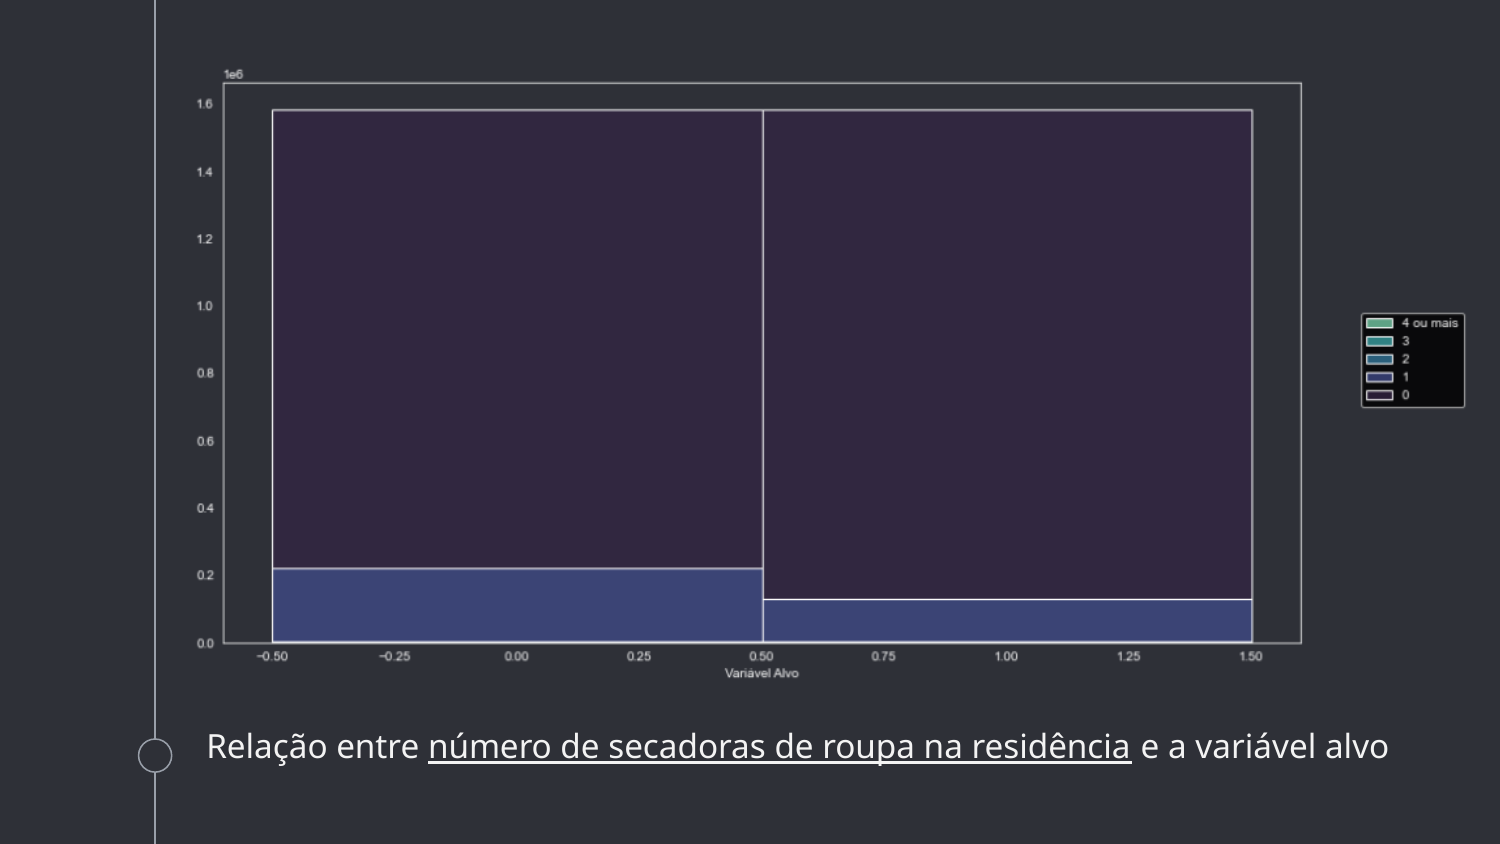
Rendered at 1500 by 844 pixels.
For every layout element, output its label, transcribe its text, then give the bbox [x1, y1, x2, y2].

picture [190, 62, 1468, 680]
list Relação entre número de secadoras de roupa na residência e a variável alvo [191, 710, 1425, 782]
